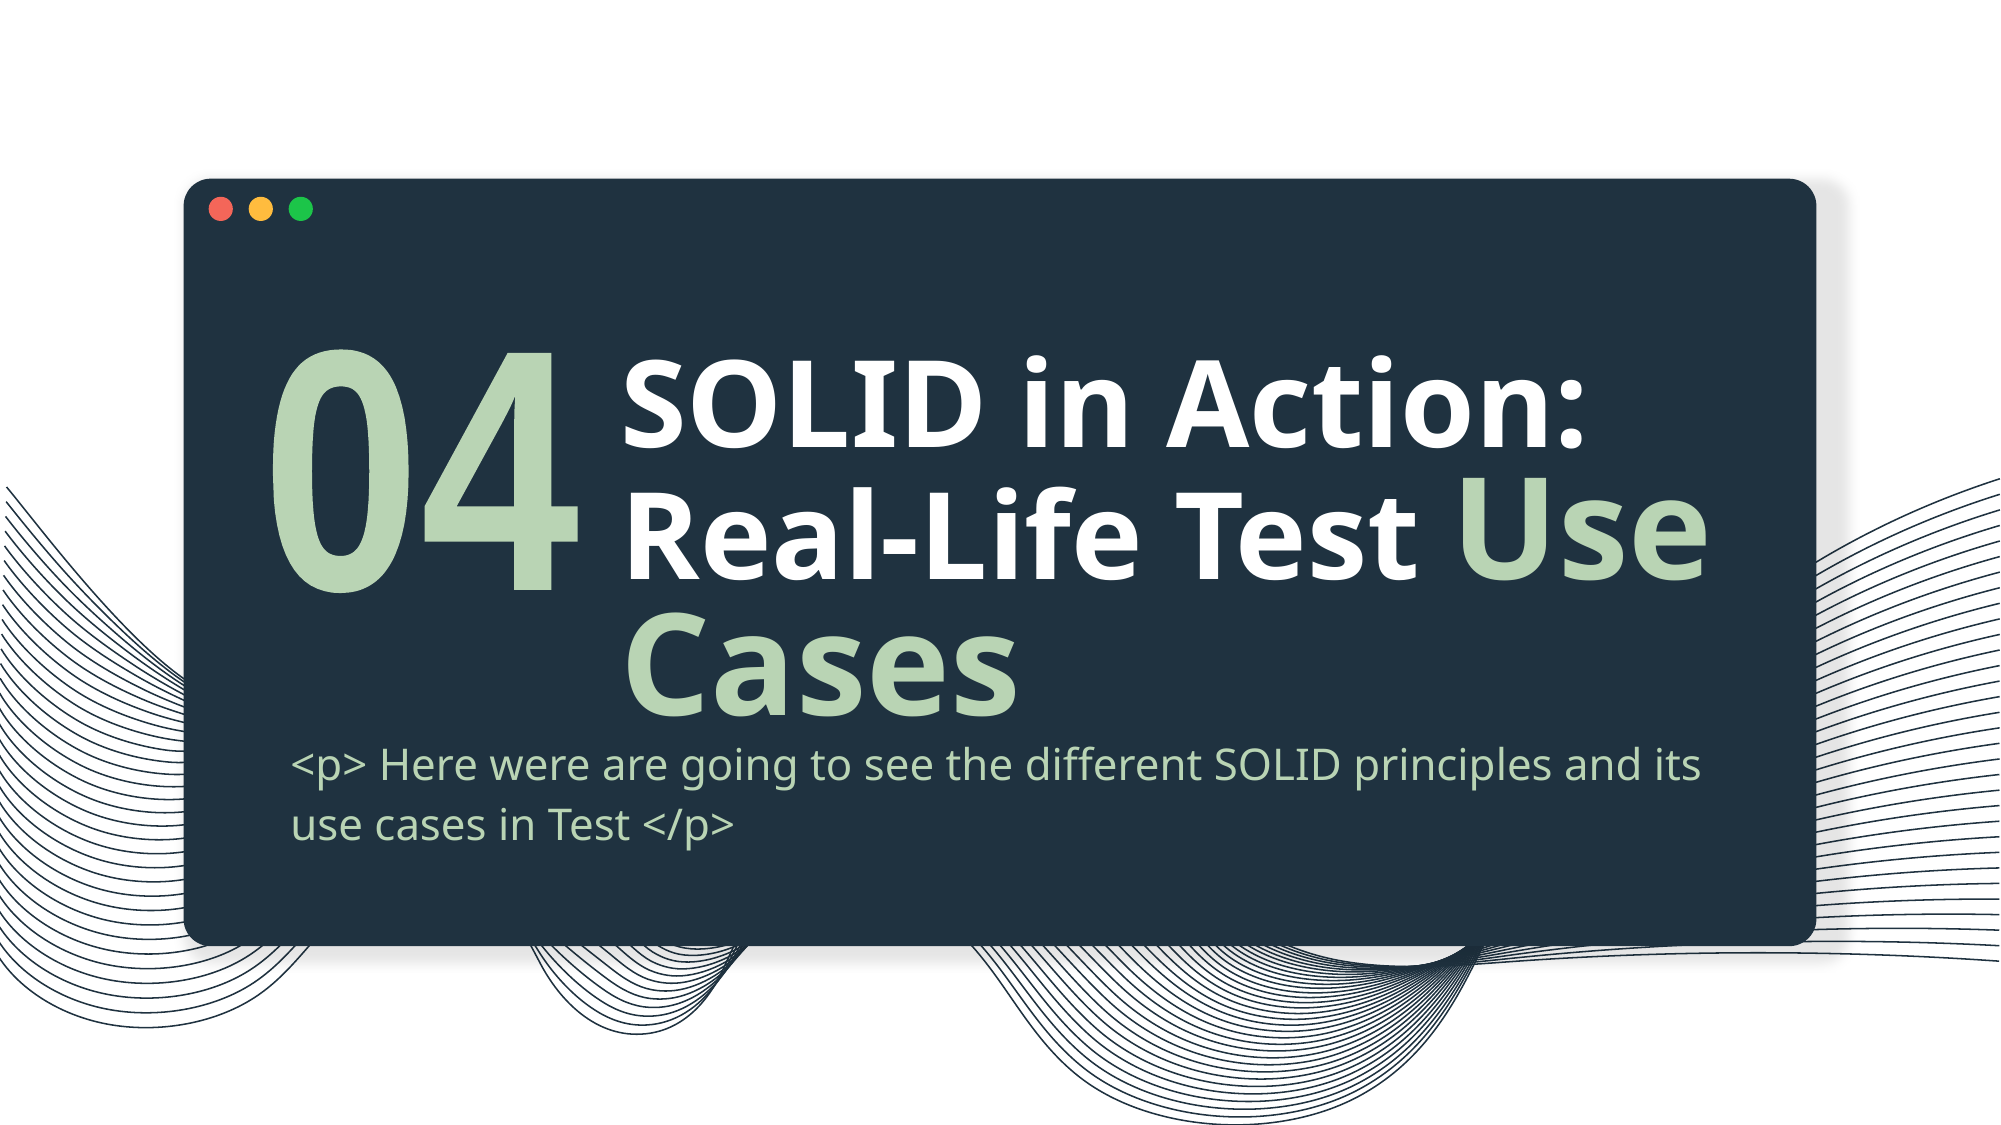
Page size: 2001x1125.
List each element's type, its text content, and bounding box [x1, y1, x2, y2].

list <p> Here were are going to see the different SOLID principles and its use cases in Test </p> [270, 708, 1730, 834]
title SOLID in Action: Real-Life Test Use Cases [600, 334, 1773, 594]
